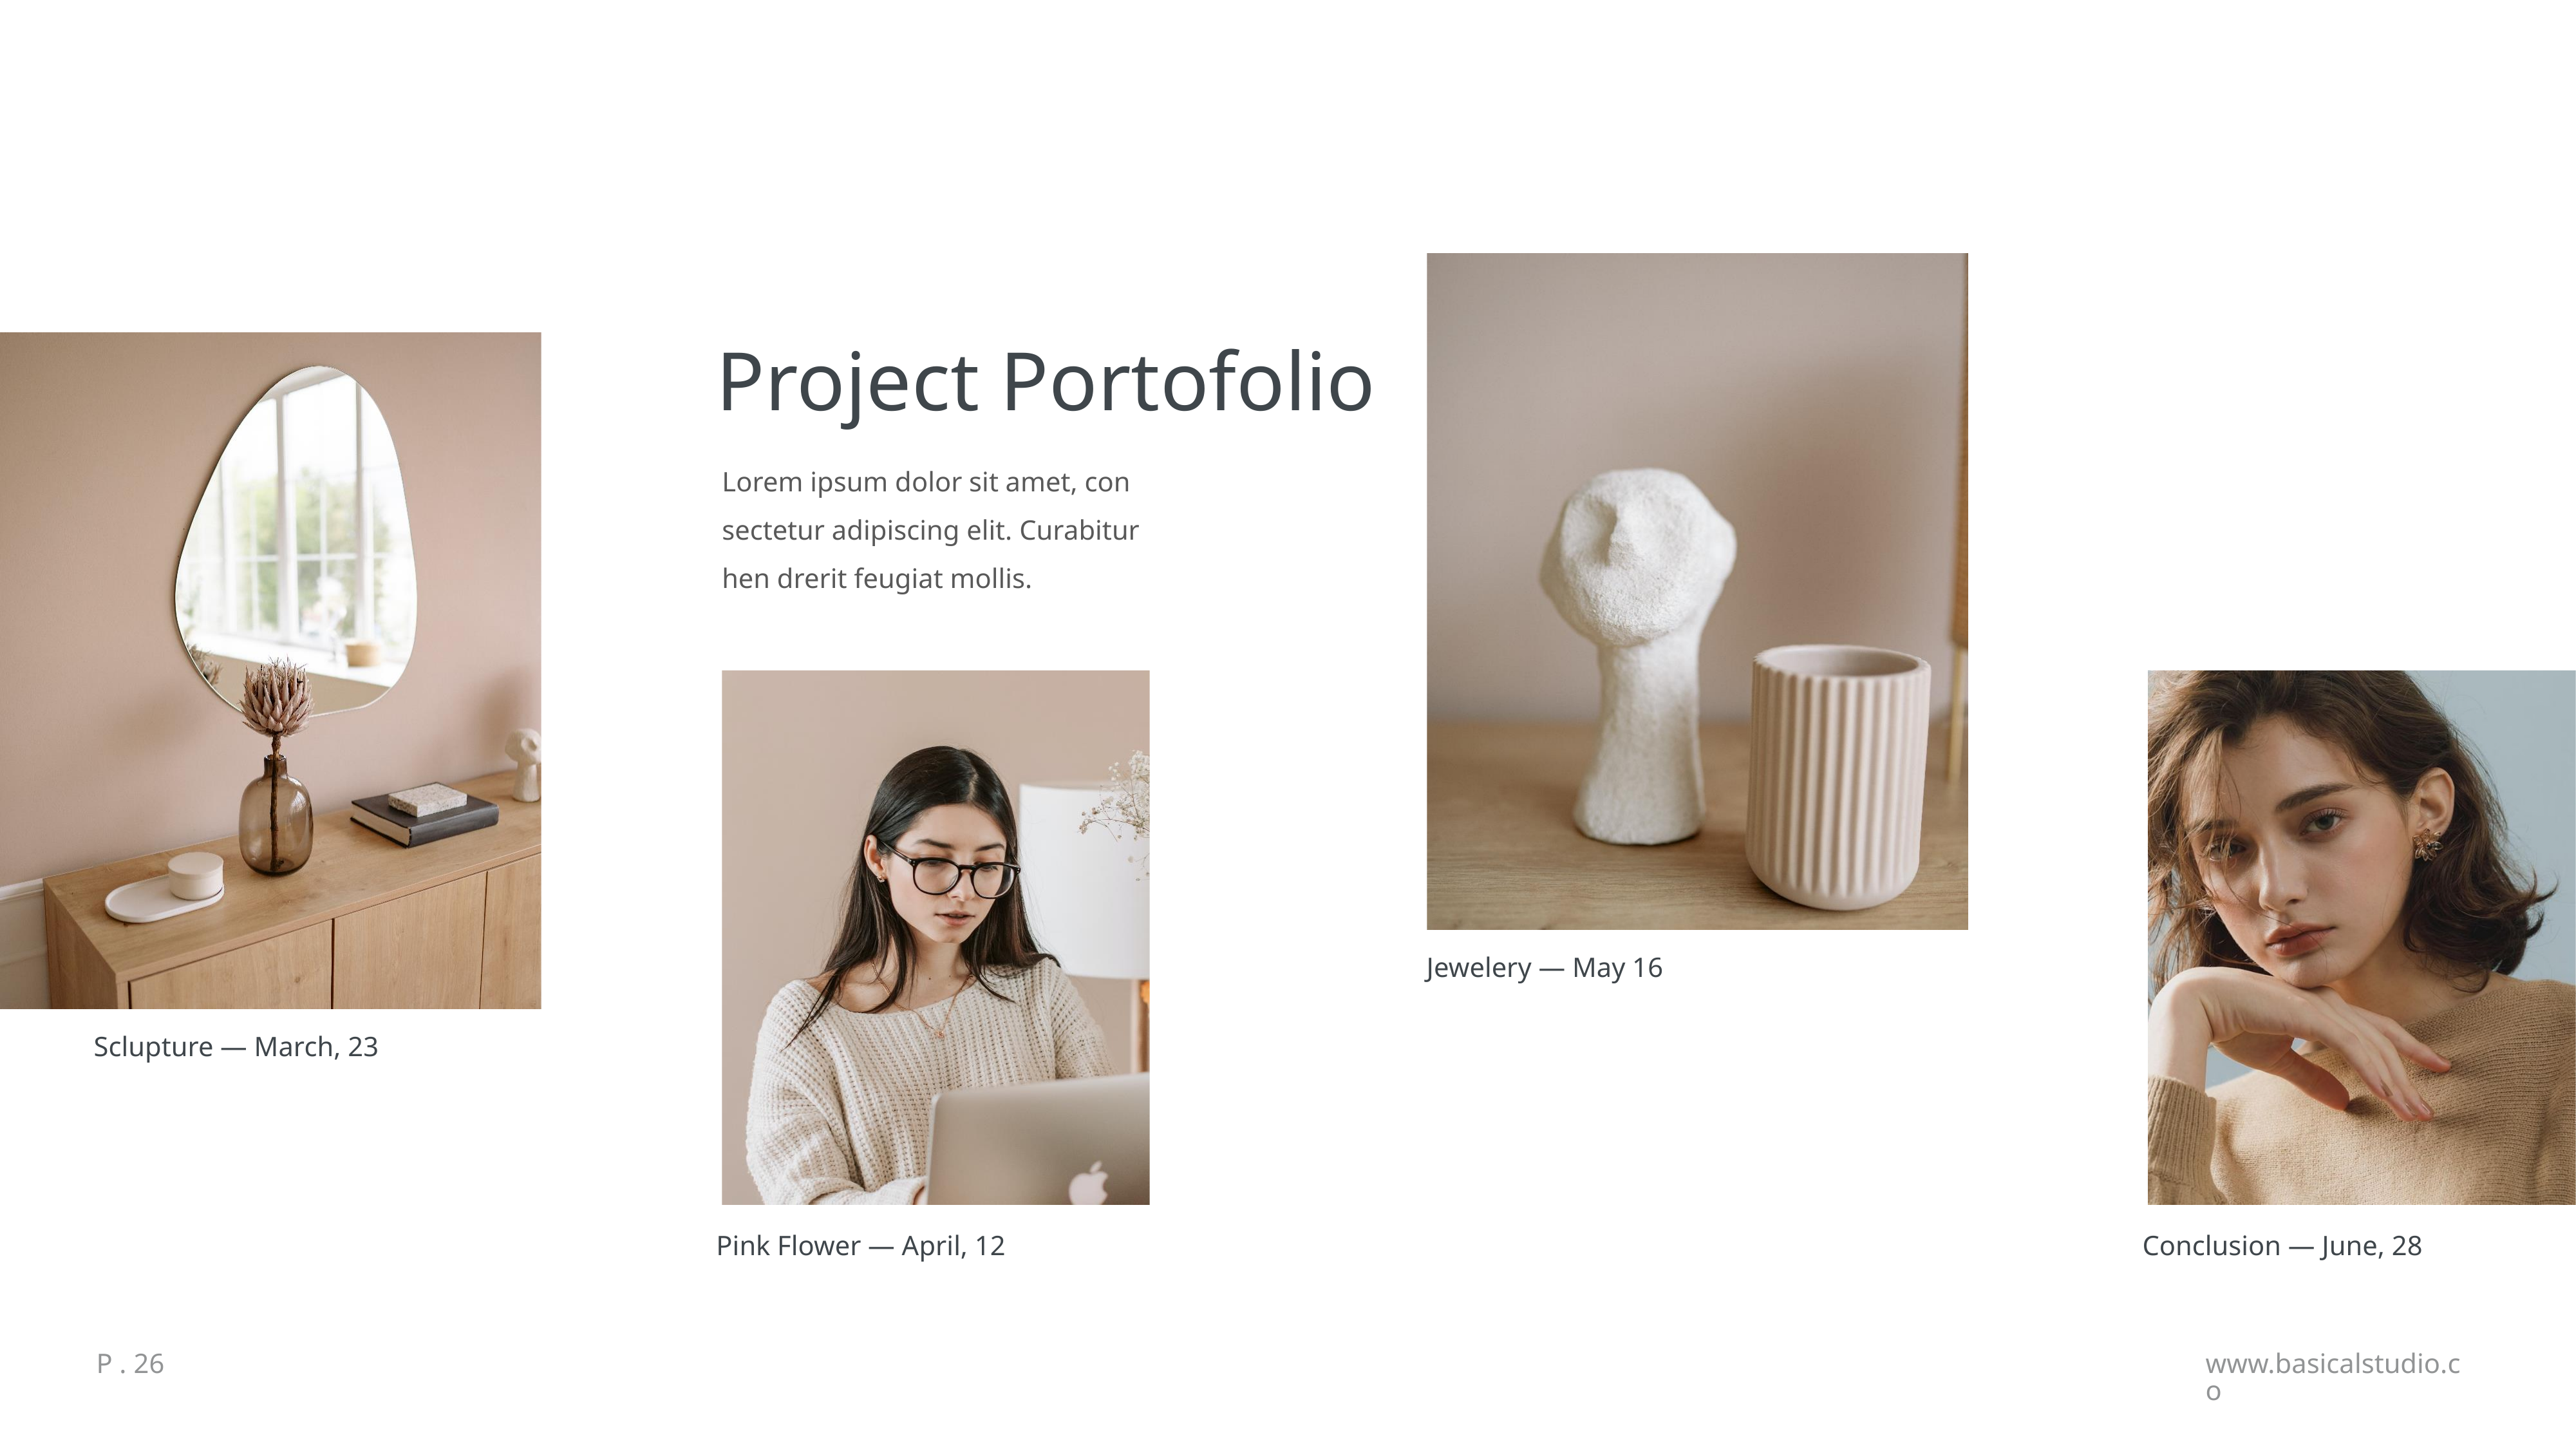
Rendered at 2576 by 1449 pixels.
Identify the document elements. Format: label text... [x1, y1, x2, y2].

text_box Conclusion — June, 28 [2132, 1208, 2576, 1266]
picture [2148, 670, 2576, 1206]
text_box Lorem ipsum dolor sit amet, con sectetur adipiscing elit. Curabitur hen drerit feugiat mollis. [712, 444, 1150, 599]
text_box Jewelery — May 16 [1416, 929, 1860, 988]
text_box Pink Flower — April, 12 [706, 1208, 1150, 1266]
text_box Sclupture — March, 23 [84, 1009, 527, 1067]
text_box Project Portofolio [707, 277, 1427, 431]
footer www.basicalstudio.co [2195, 1341, 2486, 1385]
slide_number P . 26 [86, 1341, 254, 1385]
picture [1427, 253, 1969, 930]
picture [0, 332, 541, 1009]
picture [722, 670, 1150, 1206]
